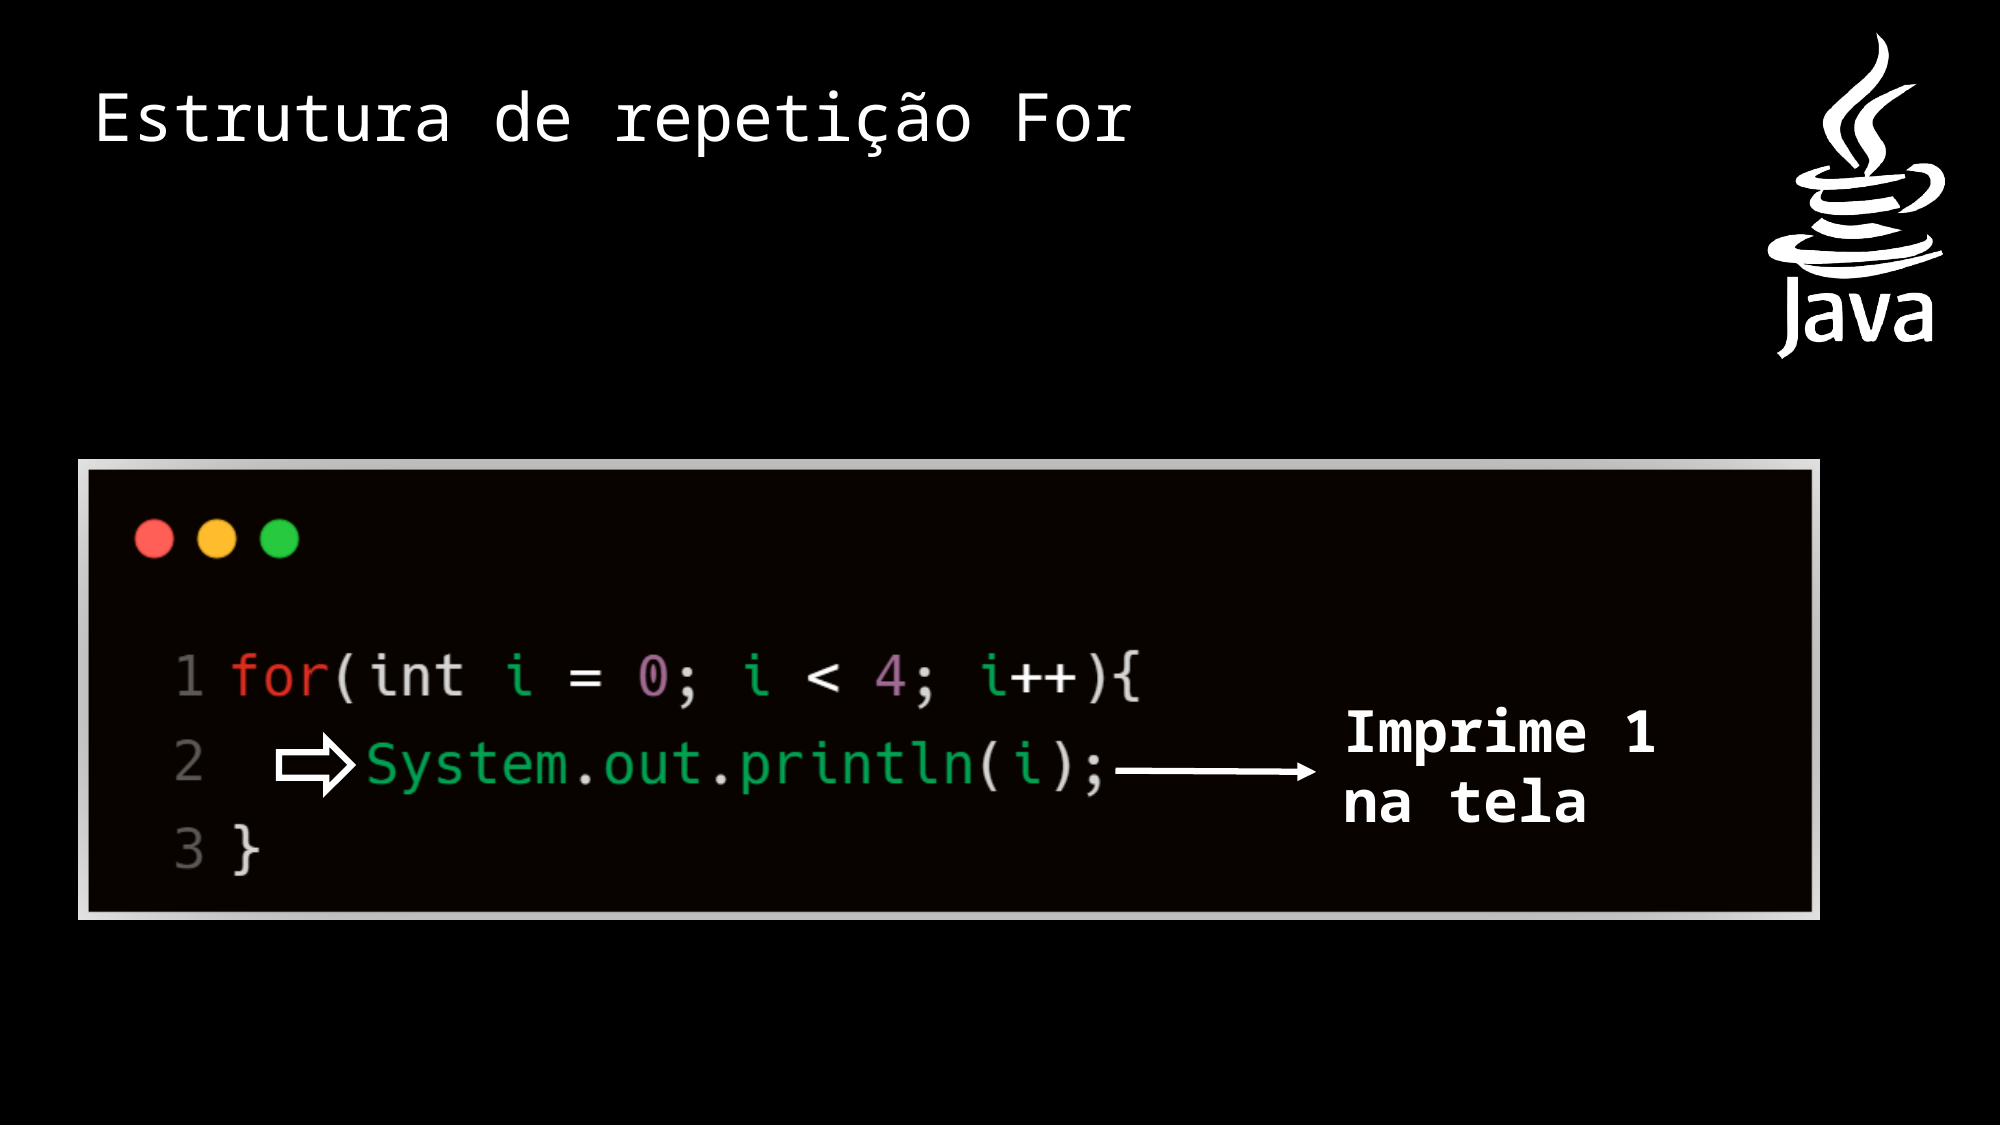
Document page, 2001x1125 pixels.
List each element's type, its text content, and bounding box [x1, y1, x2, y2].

picture [78, 459, 1820, 920]
title Estrutura de repetição For [78, 63, 1378, 176]
picture [1712, 18, 2000, 373]
